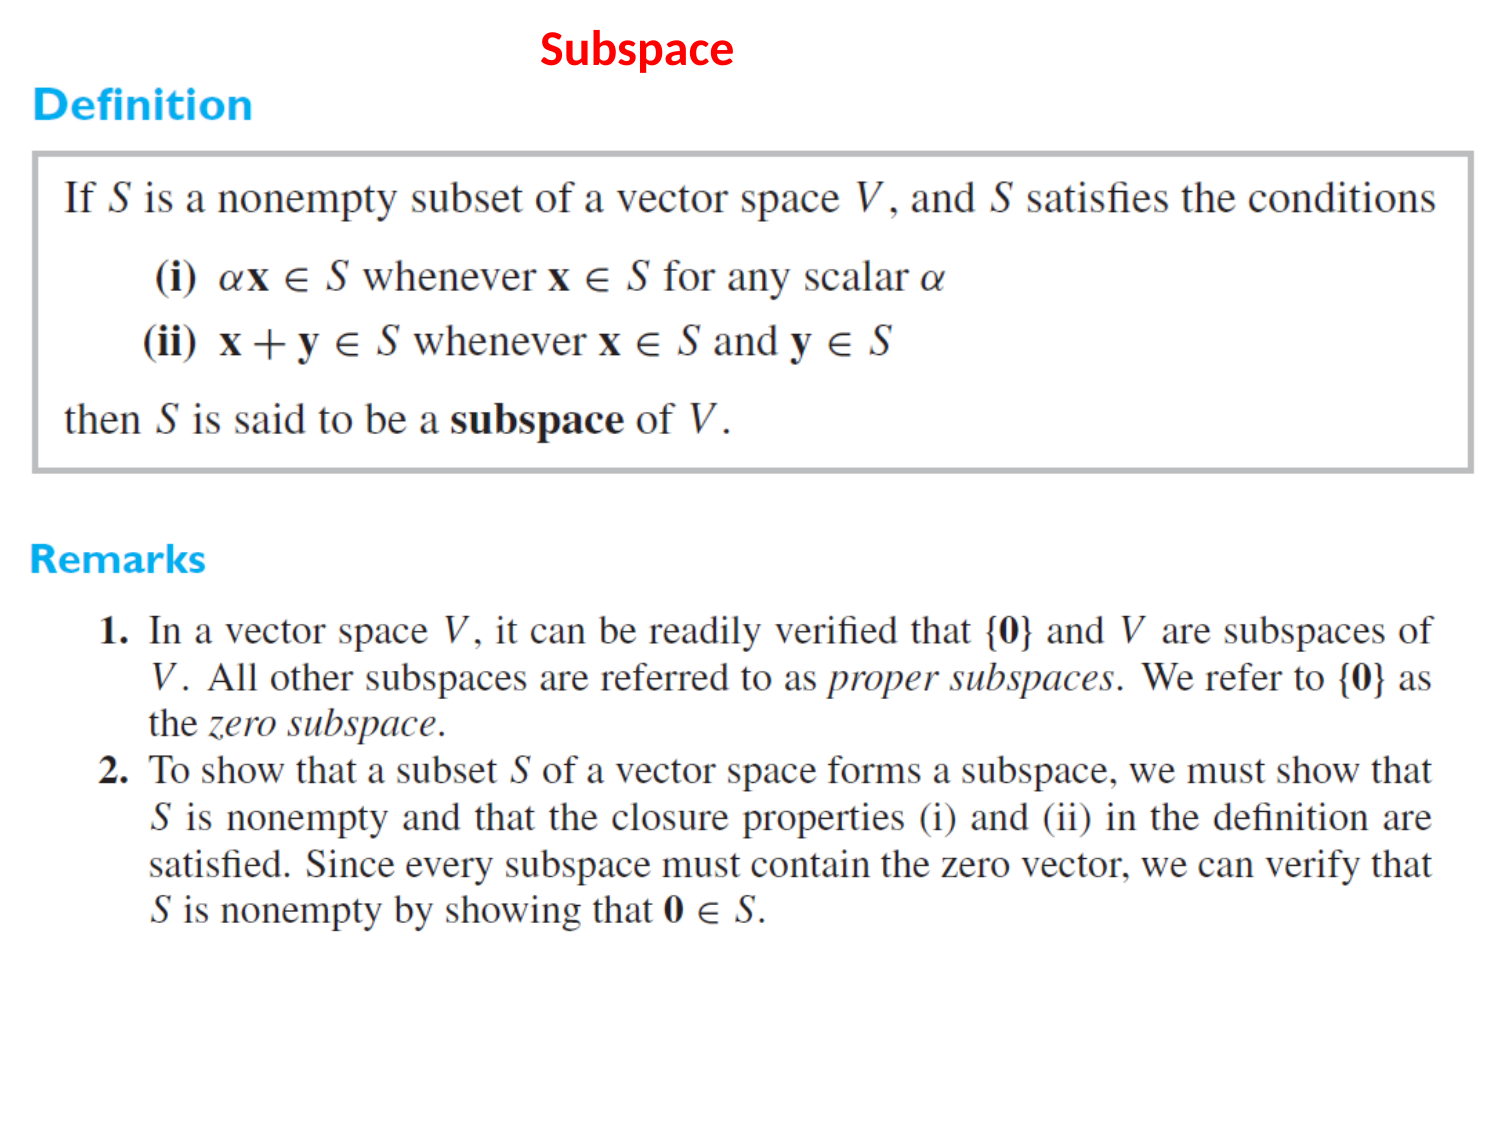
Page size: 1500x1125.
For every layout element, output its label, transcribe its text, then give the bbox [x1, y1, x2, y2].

picture [20, 522, 1483, 952]
picture [20, 71, 1485, 494]
text_box Subspace [525, 8, 750, 71]
